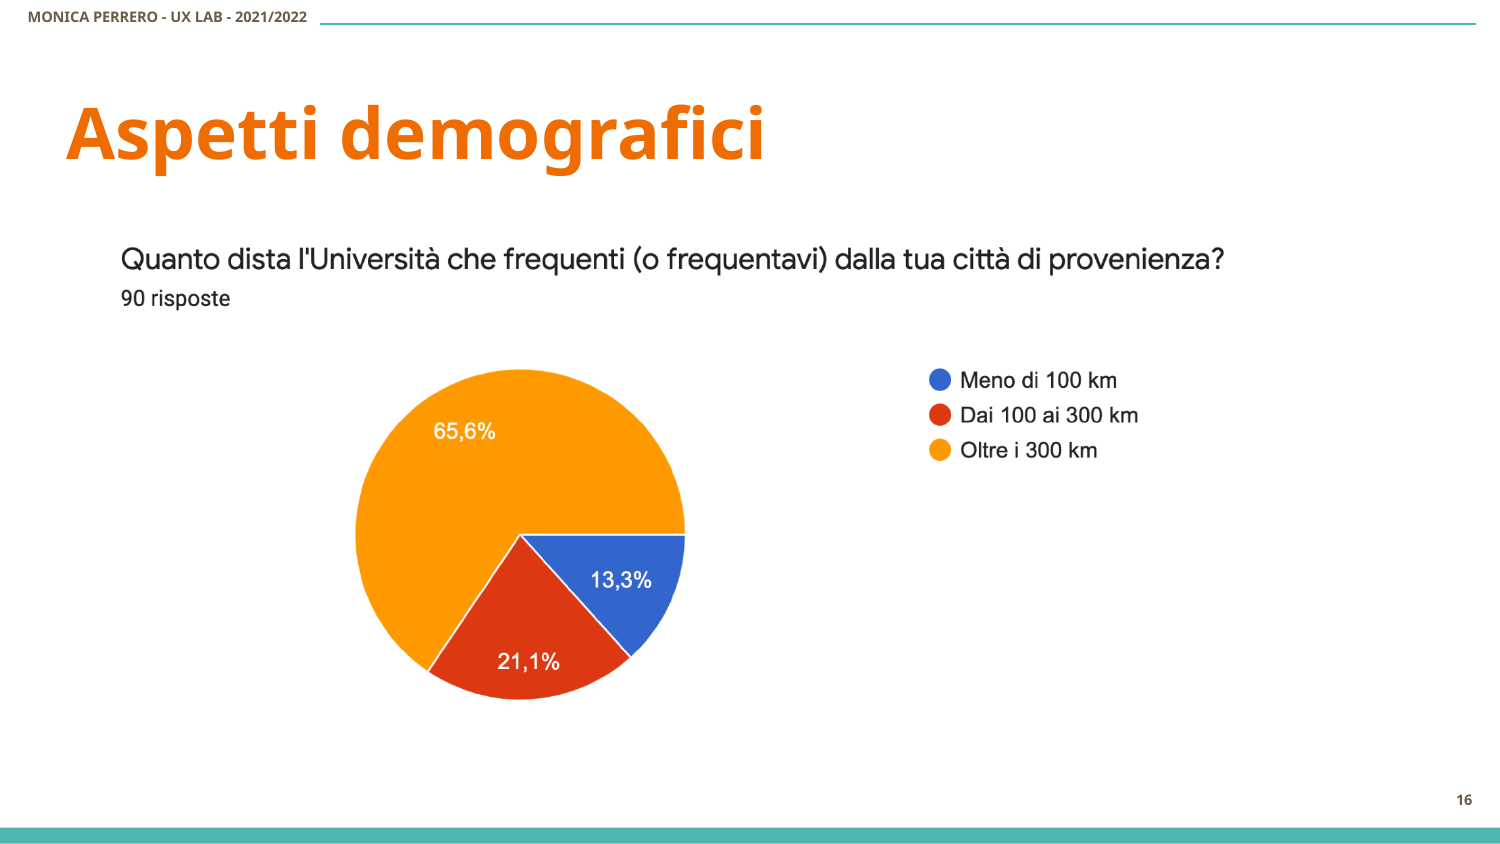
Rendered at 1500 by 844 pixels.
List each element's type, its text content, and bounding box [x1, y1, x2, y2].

title Aspetti demografici [51, 72, 1449, 189]
slide_number ‹#› [1397, 768, 1488, 834]
picture [75, 195, 1424, 763]
